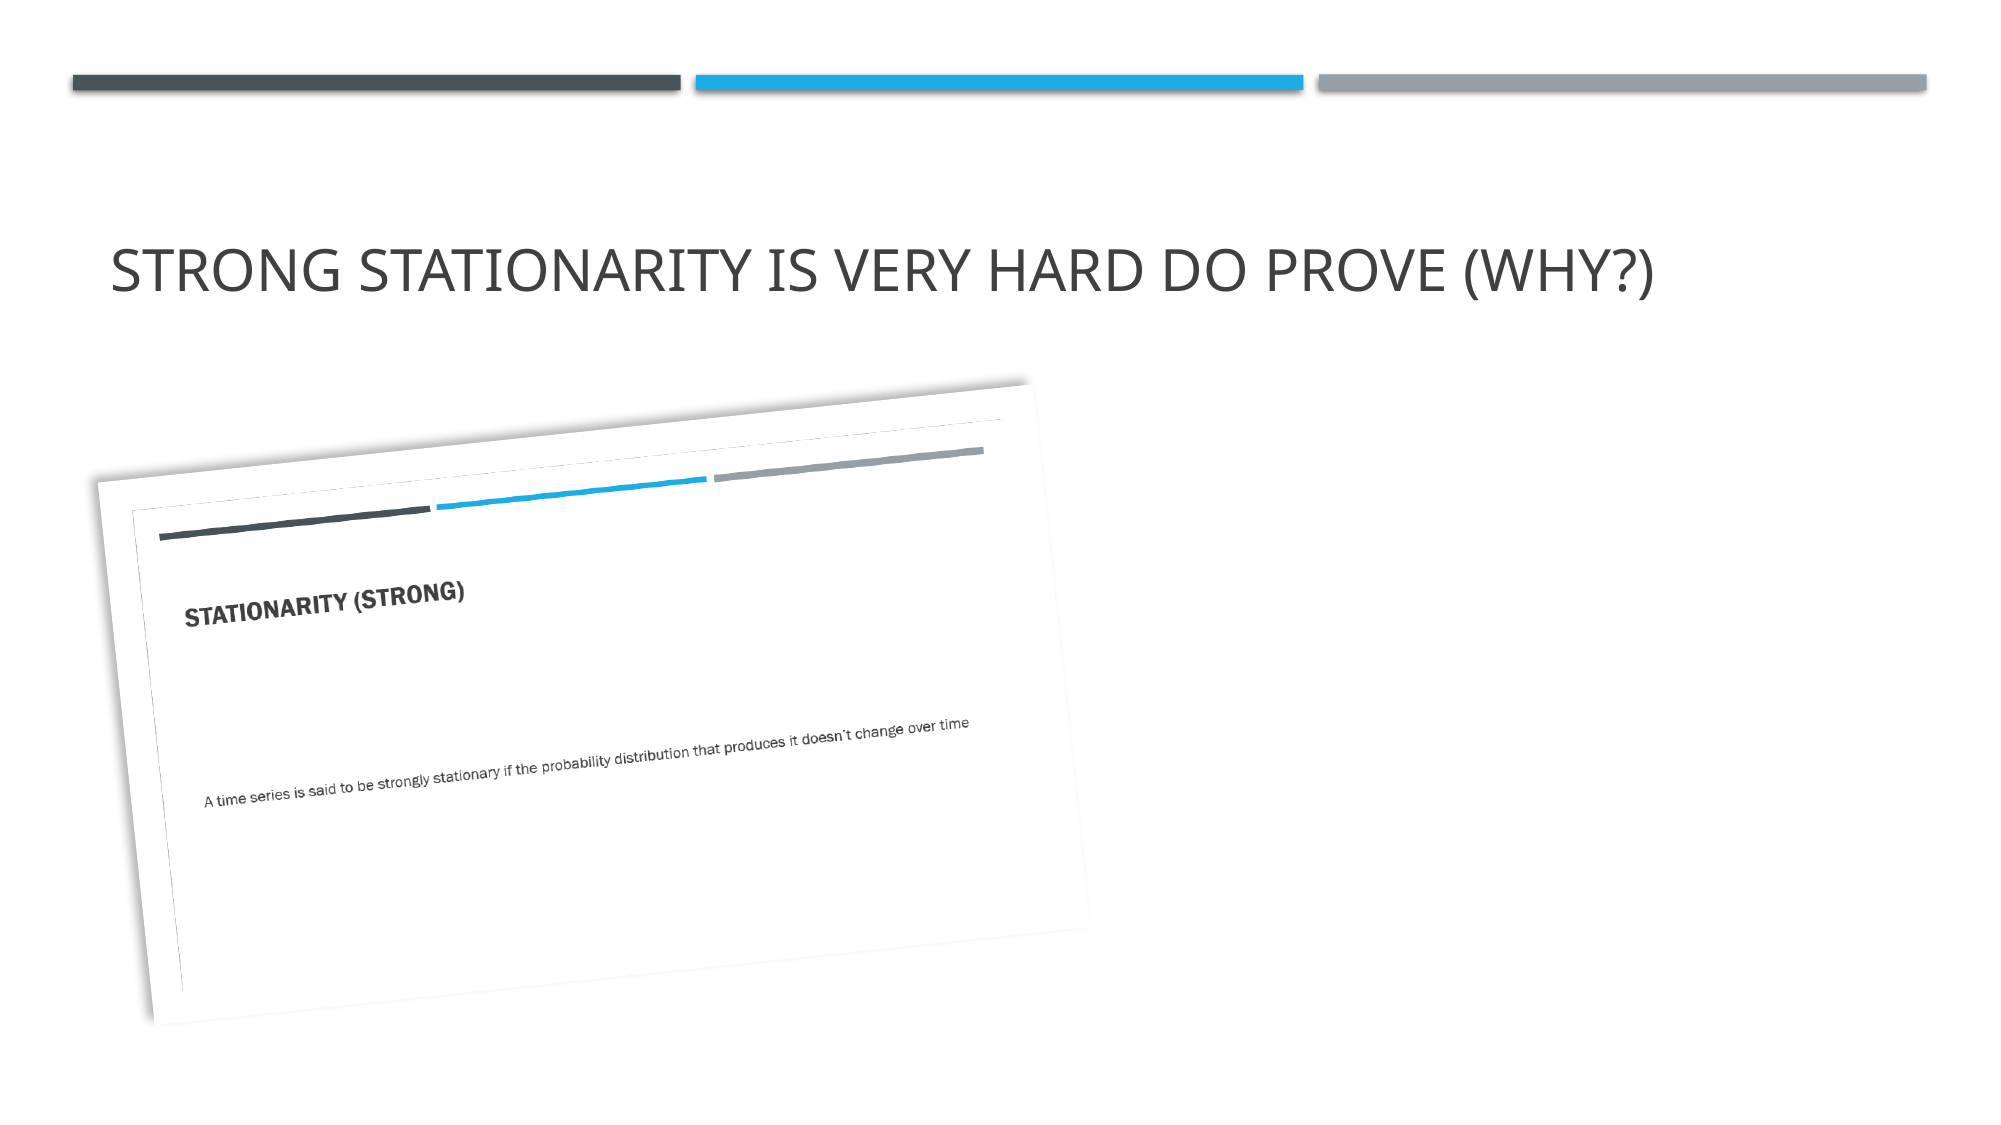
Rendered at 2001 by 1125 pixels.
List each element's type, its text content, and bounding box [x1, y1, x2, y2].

picture [134, 419, 1055, 990]
title Strong stationarity is very hard do prove (why?) [95, 115, 1905, 311]
